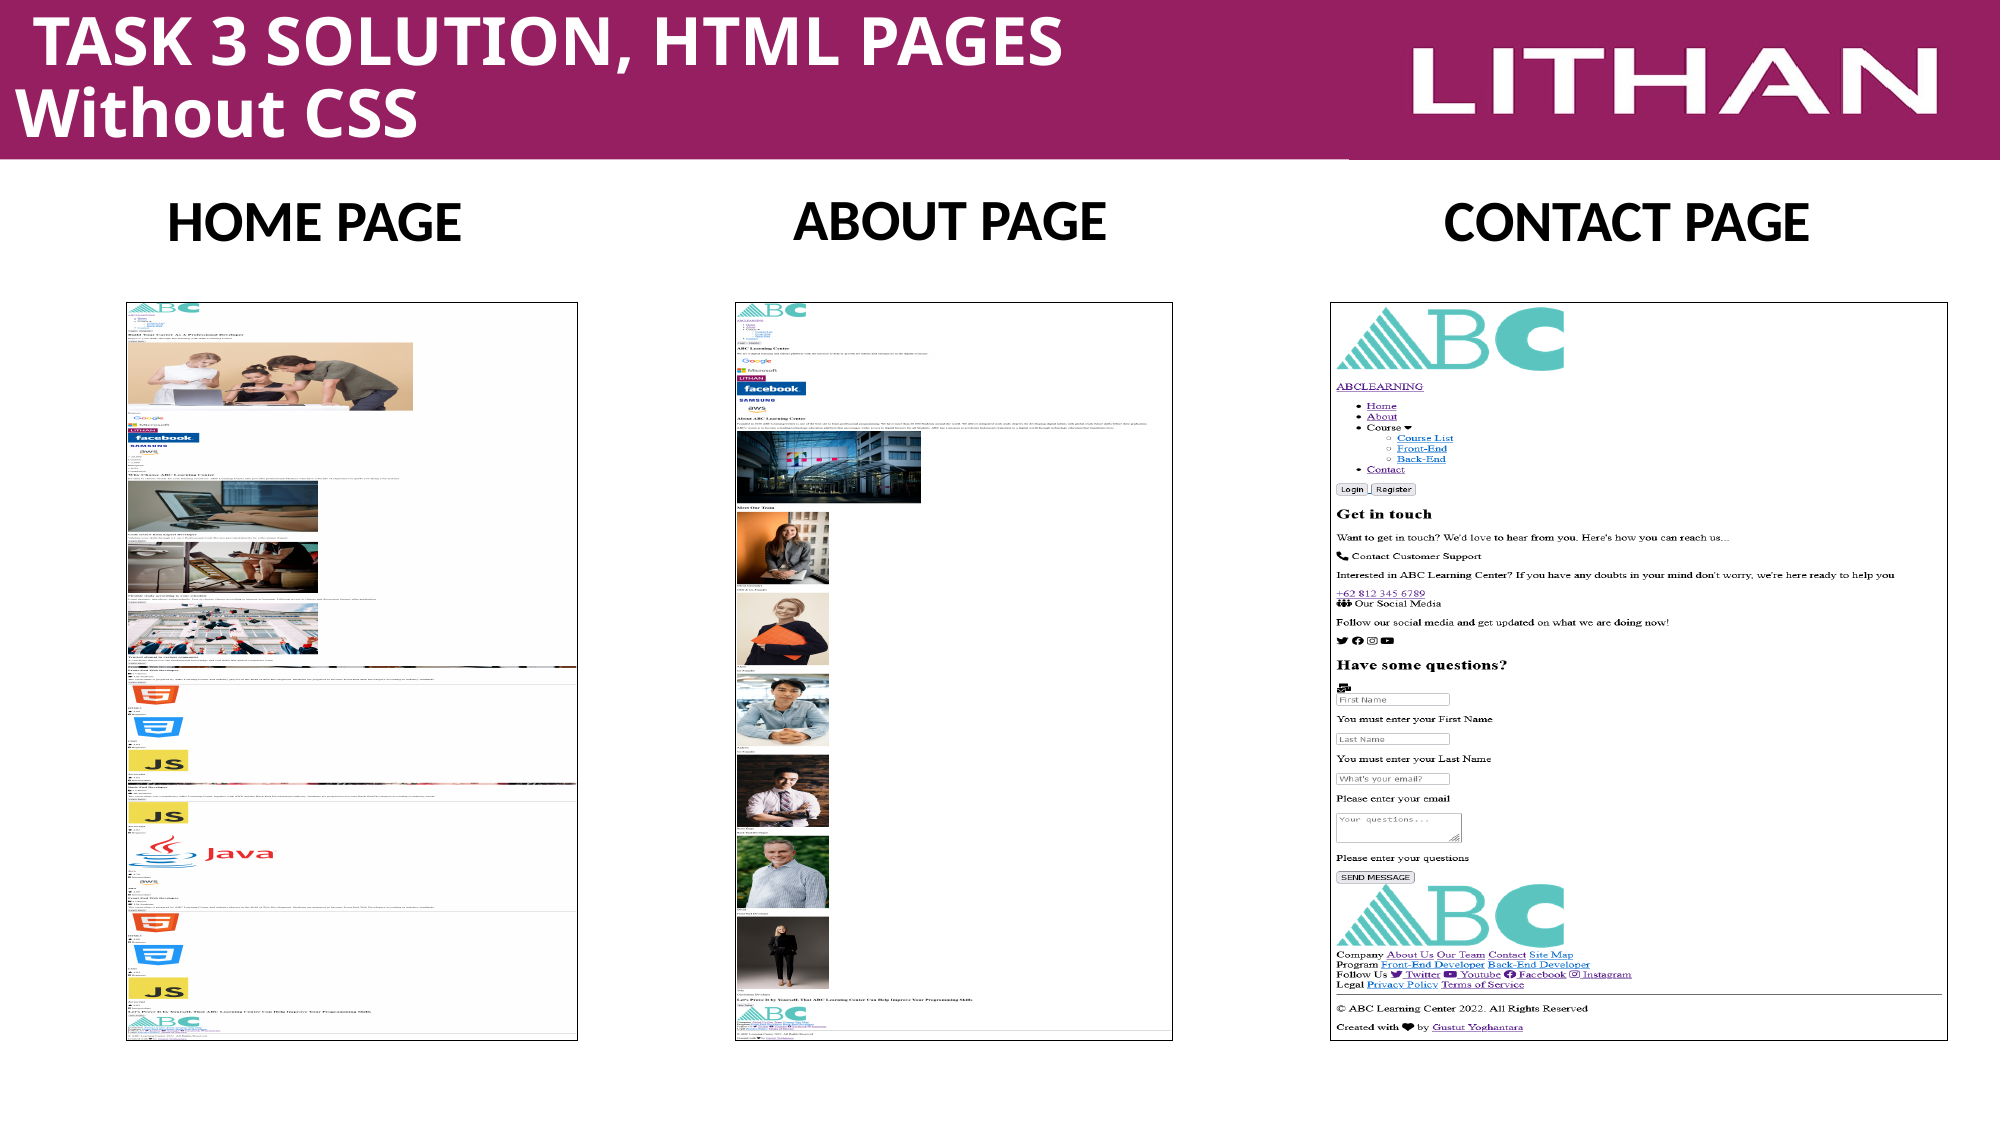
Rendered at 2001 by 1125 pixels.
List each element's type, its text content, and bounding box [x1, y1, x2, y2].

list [1349, 0, 2000, 160]
text_box HOME PAGE [152, 175, 480, 261]
text_box [0, 143, 2000, 1109]
text_box ABOUT PAGE [778, 174, 1130, 260]
picture [735, 302, 1173, 1041]
picture [126, 302, 578, 1041]
picture [1330, 302, 1948, 1041]
title TASK 3 SOLUTION, HTML PAGES Without CSS [0, 0, 1349, 143]
text_box CONTACT PAGE [1429, 175, 1858, 261]
